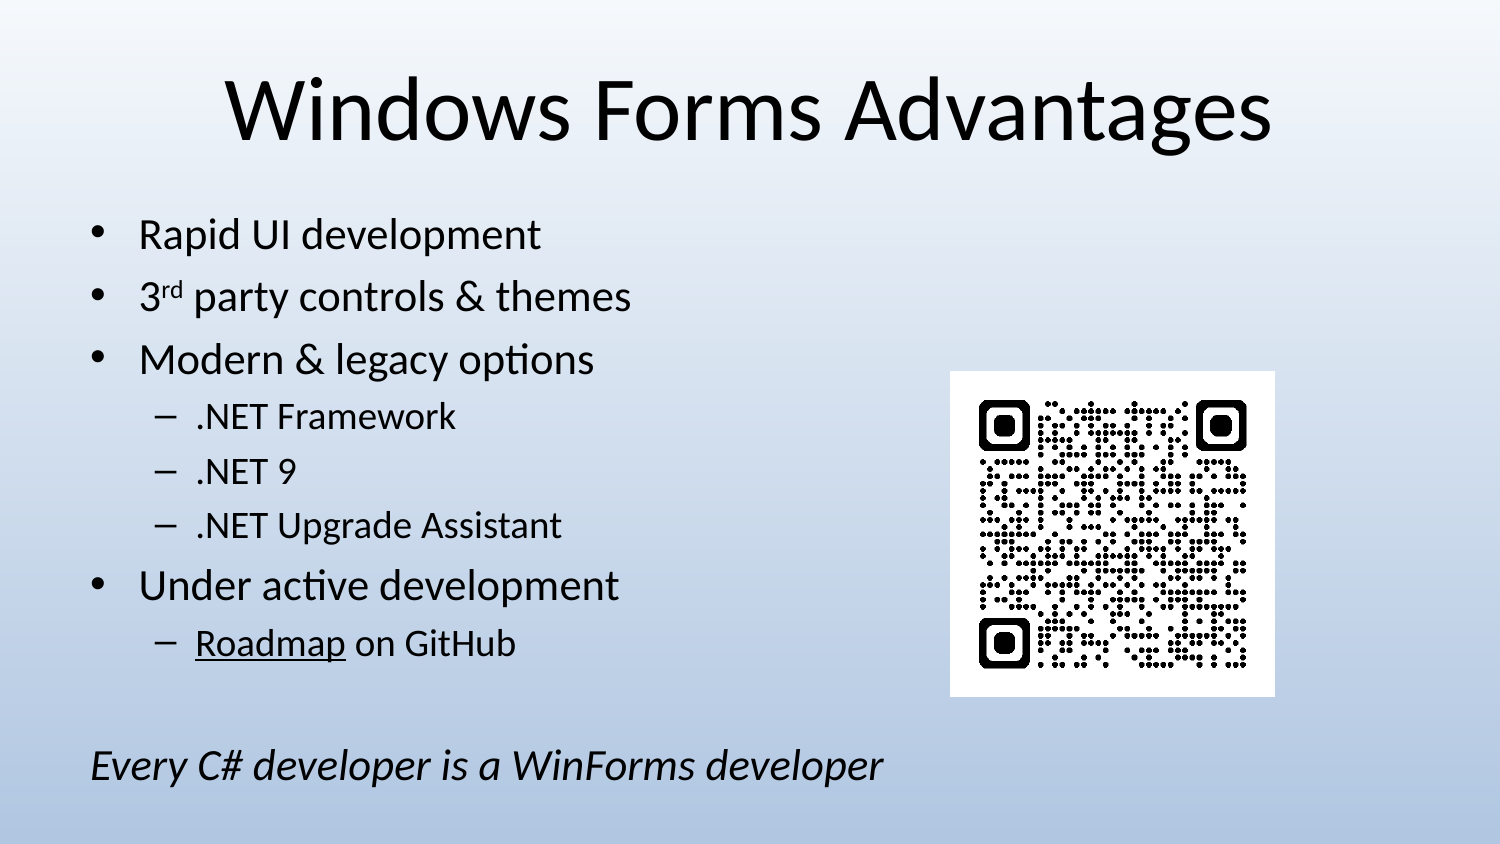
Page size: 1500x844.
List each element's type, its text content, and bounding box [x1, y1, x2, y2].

title Windows Forms Advantages [75, 33, 1425, 175]
list Rapid UI development 3rd party controls & themes Modern & legacy options .NET Framework .NET 9 .NET Upgrade Assistant Under active development Roadmap on GitHub Every C# developer is a WinForms developer [75, 196, 1425, 797]
picture [949, 371, 1276, 698]
